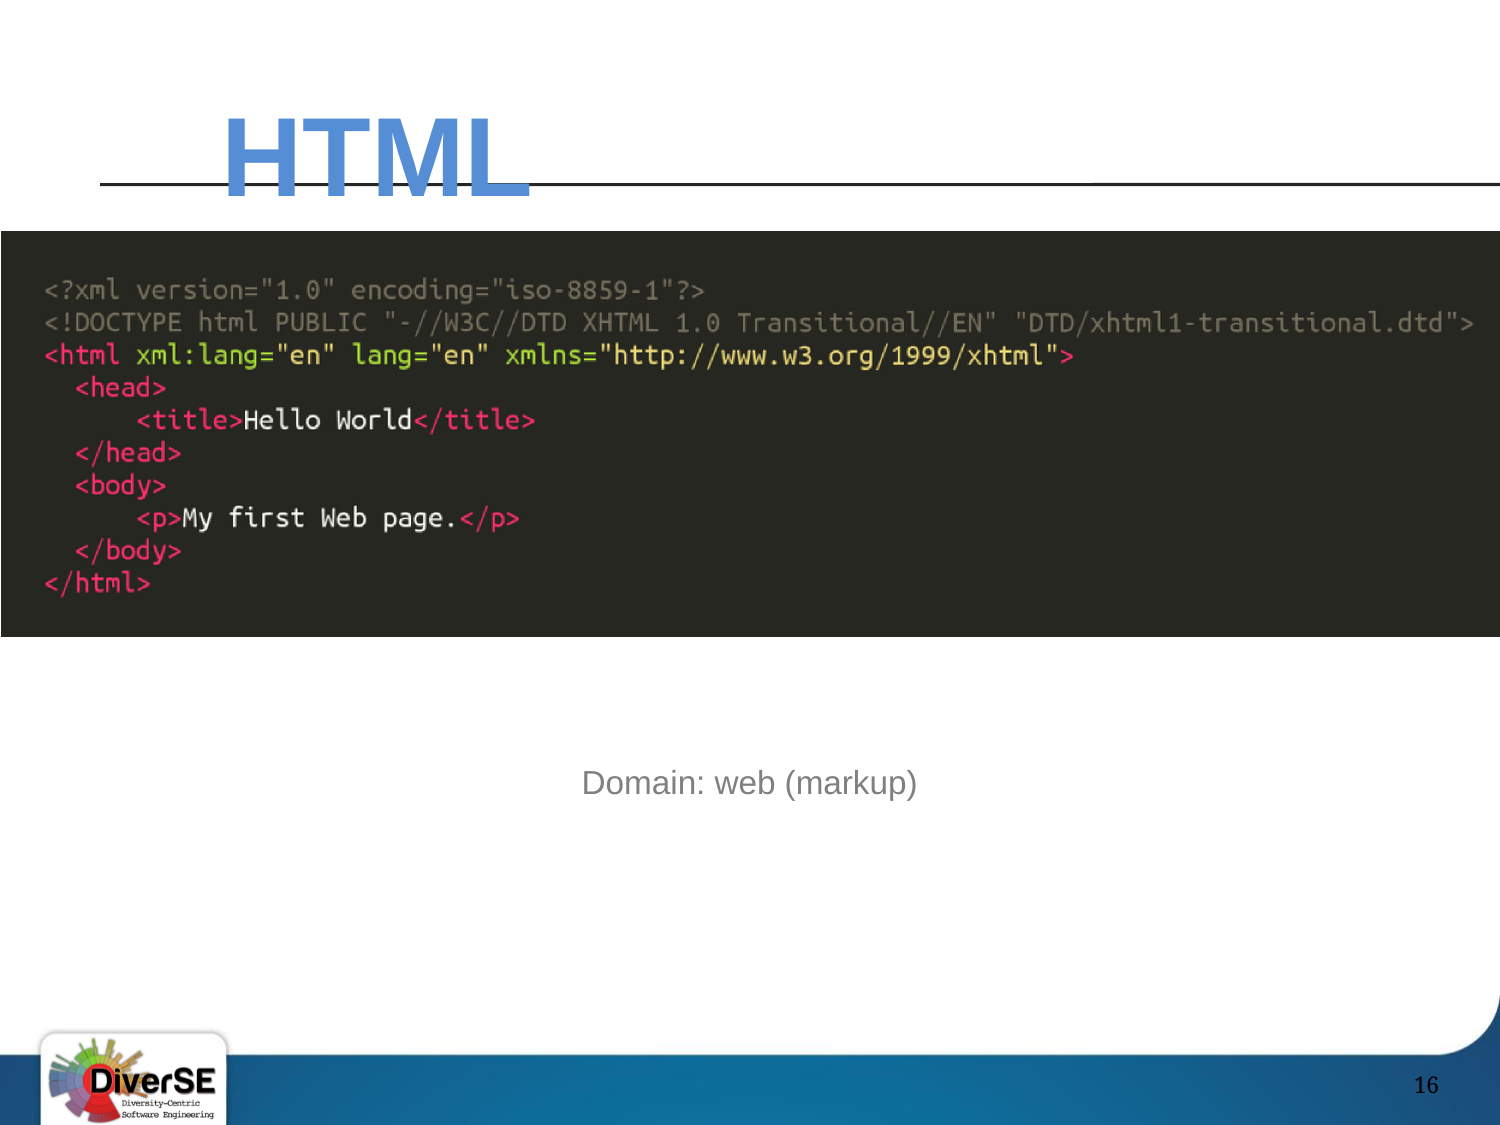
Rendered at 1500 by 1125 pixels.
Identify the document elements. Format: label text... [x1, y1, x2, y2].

list Domain: web (markup) [75, 704, 1425, 1005]
picture [1, 231, 1500, 637]
title HTML [221, 57, 1459, 230]
picture [0, 947, 1500, 1125]
slide_number 16 [1413, 1064, 1500, 1110]
